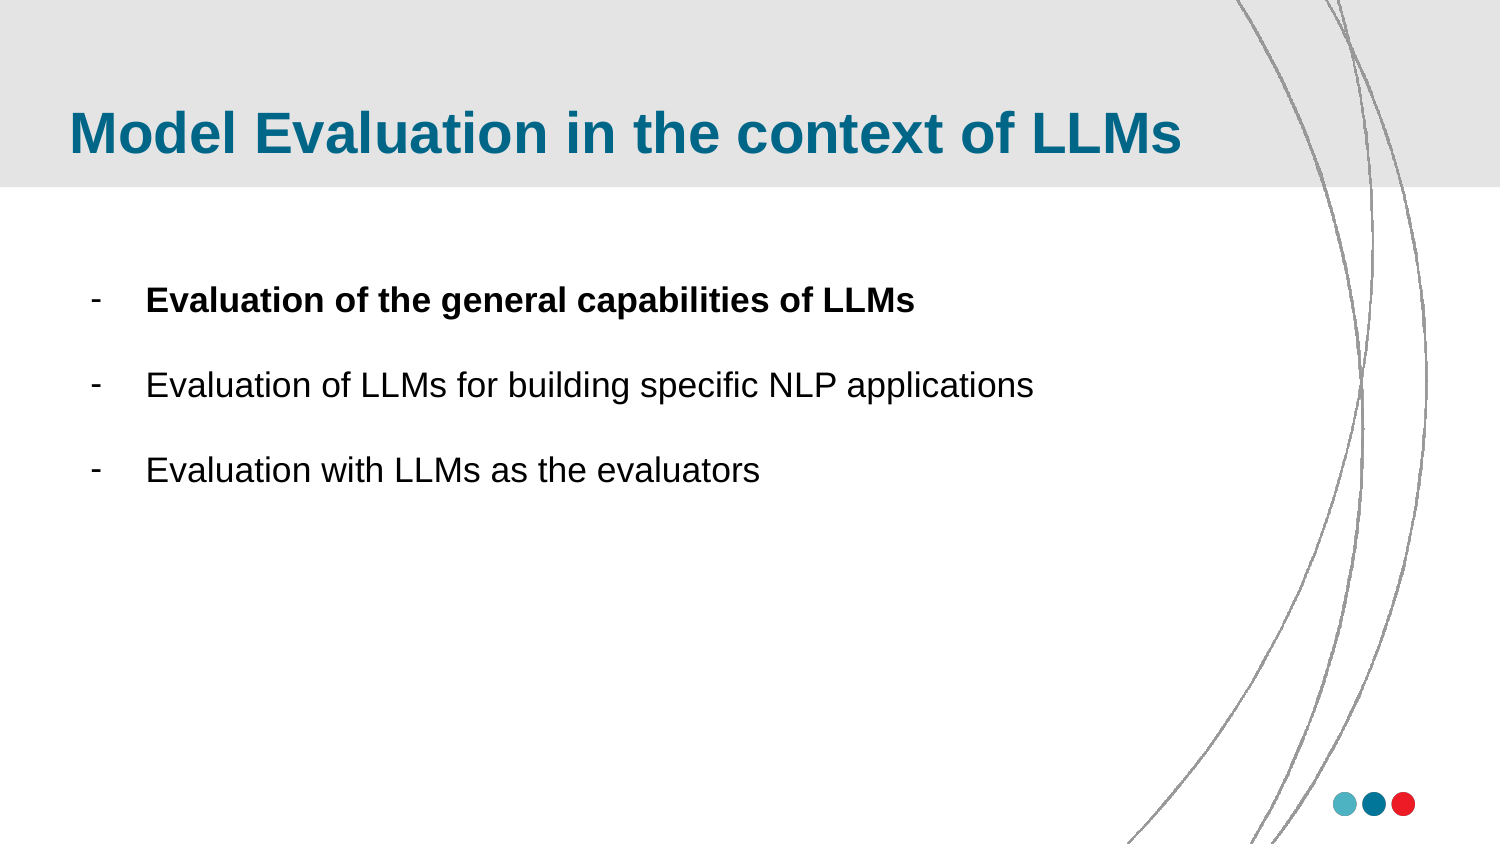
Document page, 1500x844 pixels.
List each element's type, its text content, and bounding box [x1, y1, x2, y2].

title Model Evaluation in the context of LLMs [69, 42, 1201, 166]
list Evaluation of the general capabilities of LLMs Evaluation of LLMs for building specific NLP applications Evaluation with LLMs as the evaluators [70, 234, 1202, 725]
picture [1002, 0, 1476, 844]
